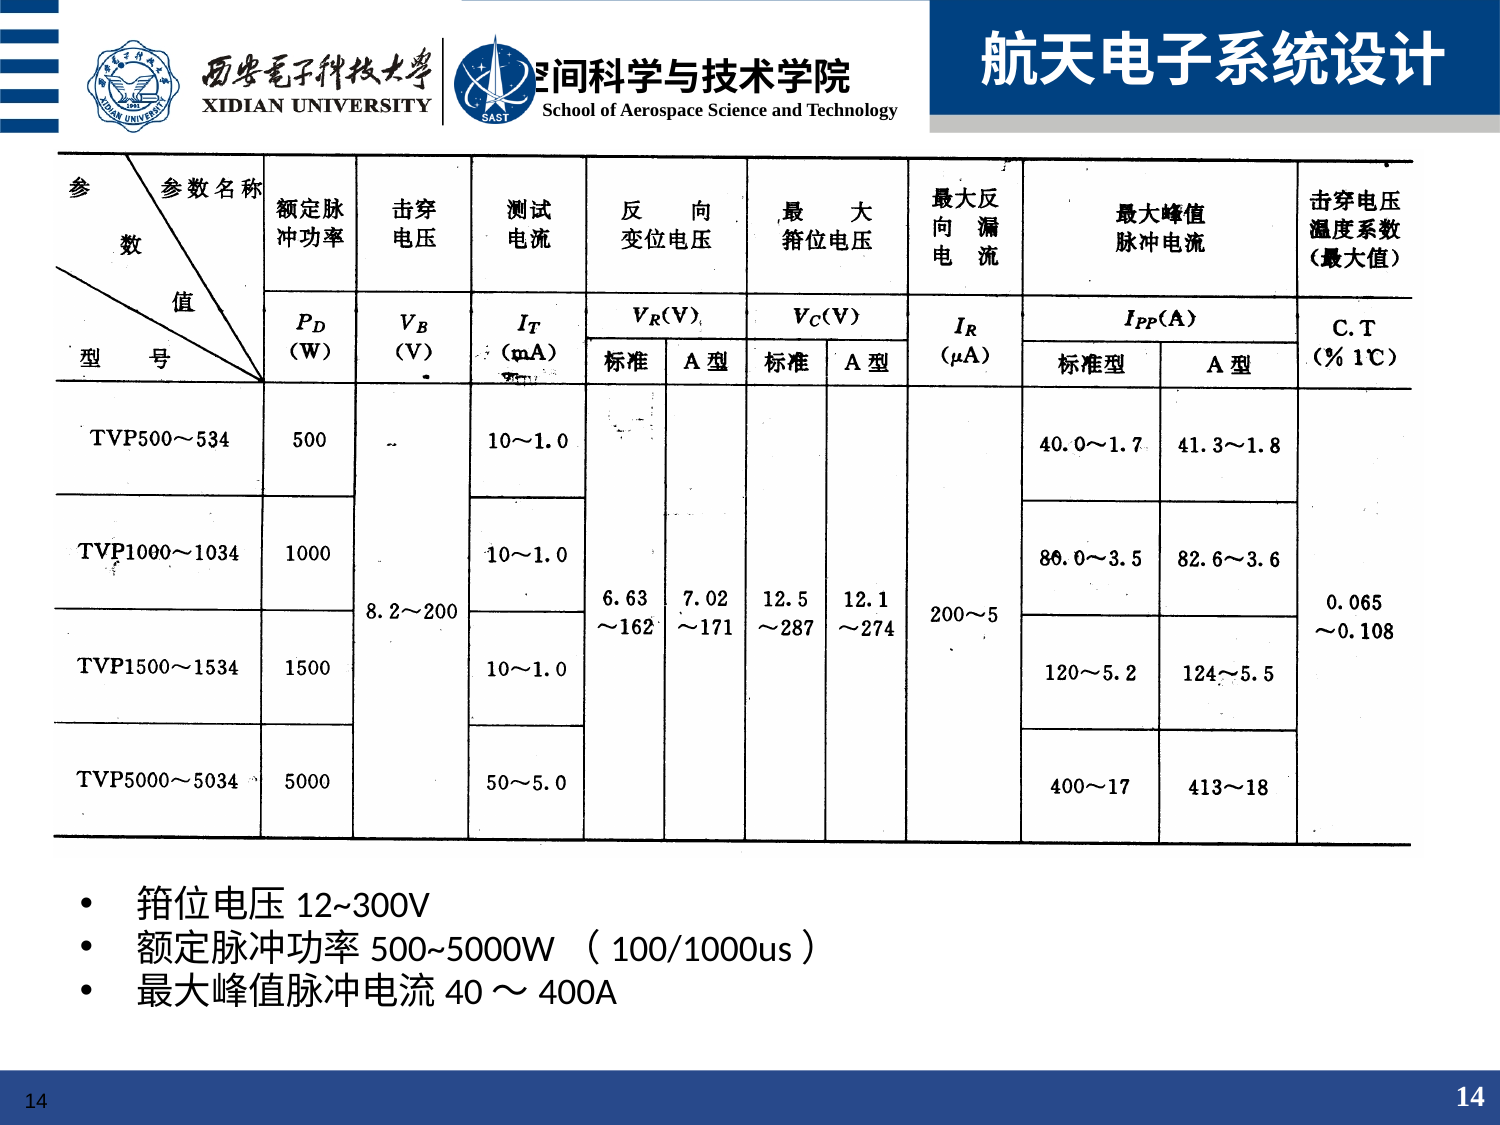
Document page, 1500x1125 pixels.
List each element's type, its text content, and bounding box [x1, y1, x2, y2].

text_box 箝位电压12~300V 额定脉冲功率500~5000W（100/1000us） 最大峰值脉冲电流40～400A [64, 881, 1340, 1024]
picture [0, 0, 1500, 1070]
text_box 航天电子系统设计 [927, 0, 1500, 114]
footer 14 [0, 1076, 84, 1124]
